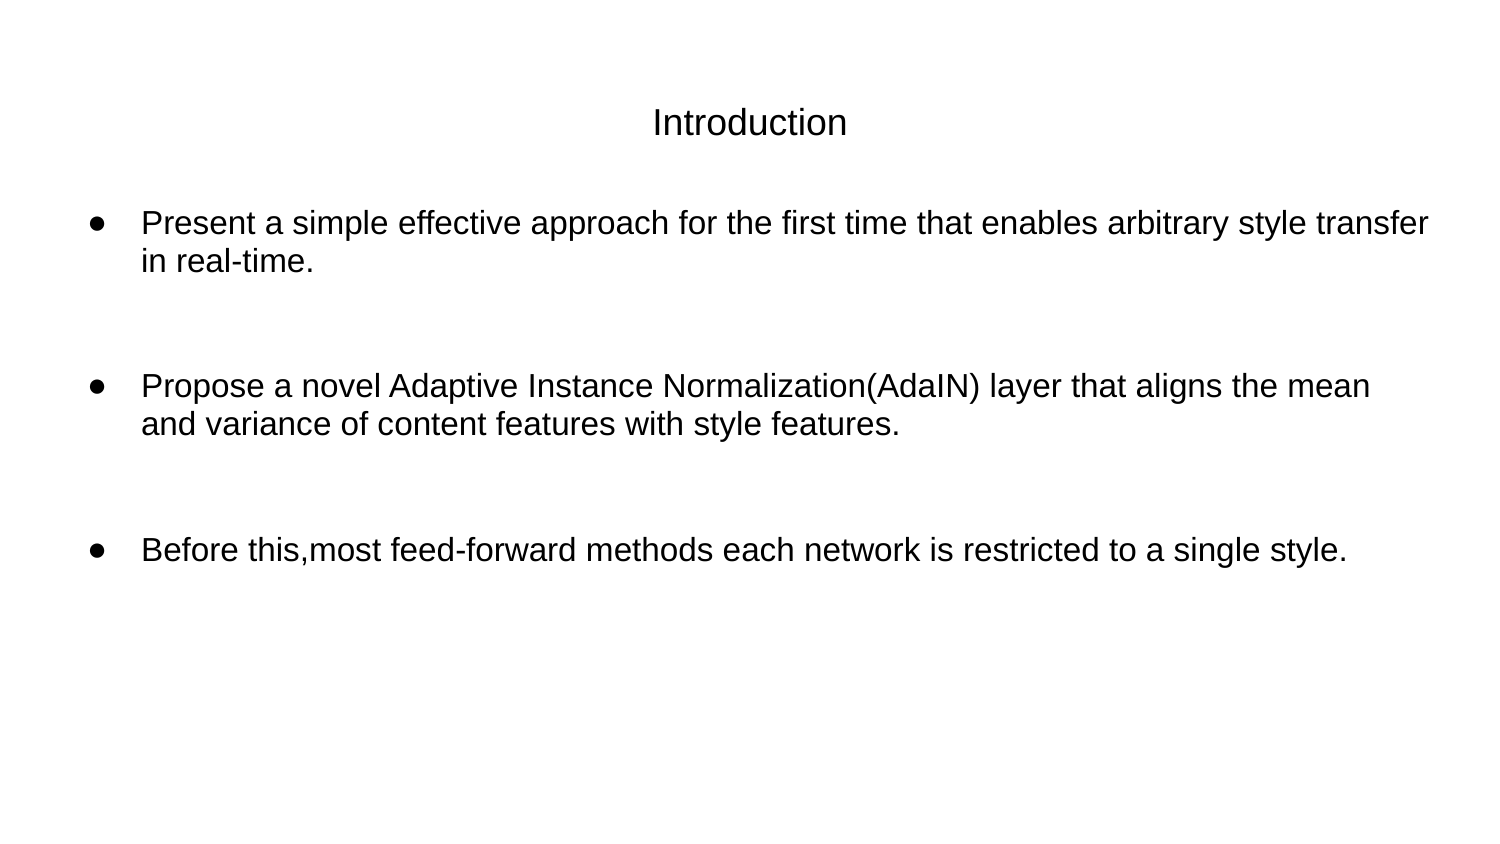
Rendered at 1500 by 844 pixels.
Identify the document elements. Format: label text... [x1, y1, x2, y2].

title Introduction [51, 72, 1449, 167]
list Present a simple effective approach for the first time that enables arbitrary style transfer in real-time. Propose a novel Adaptive Instance Normalization(AdaIN) layer that aligns the mean and variance of content features with style features. Before this,most feed-forward methods each network is restricted to a single style. [51, 189, 1449, 750]
